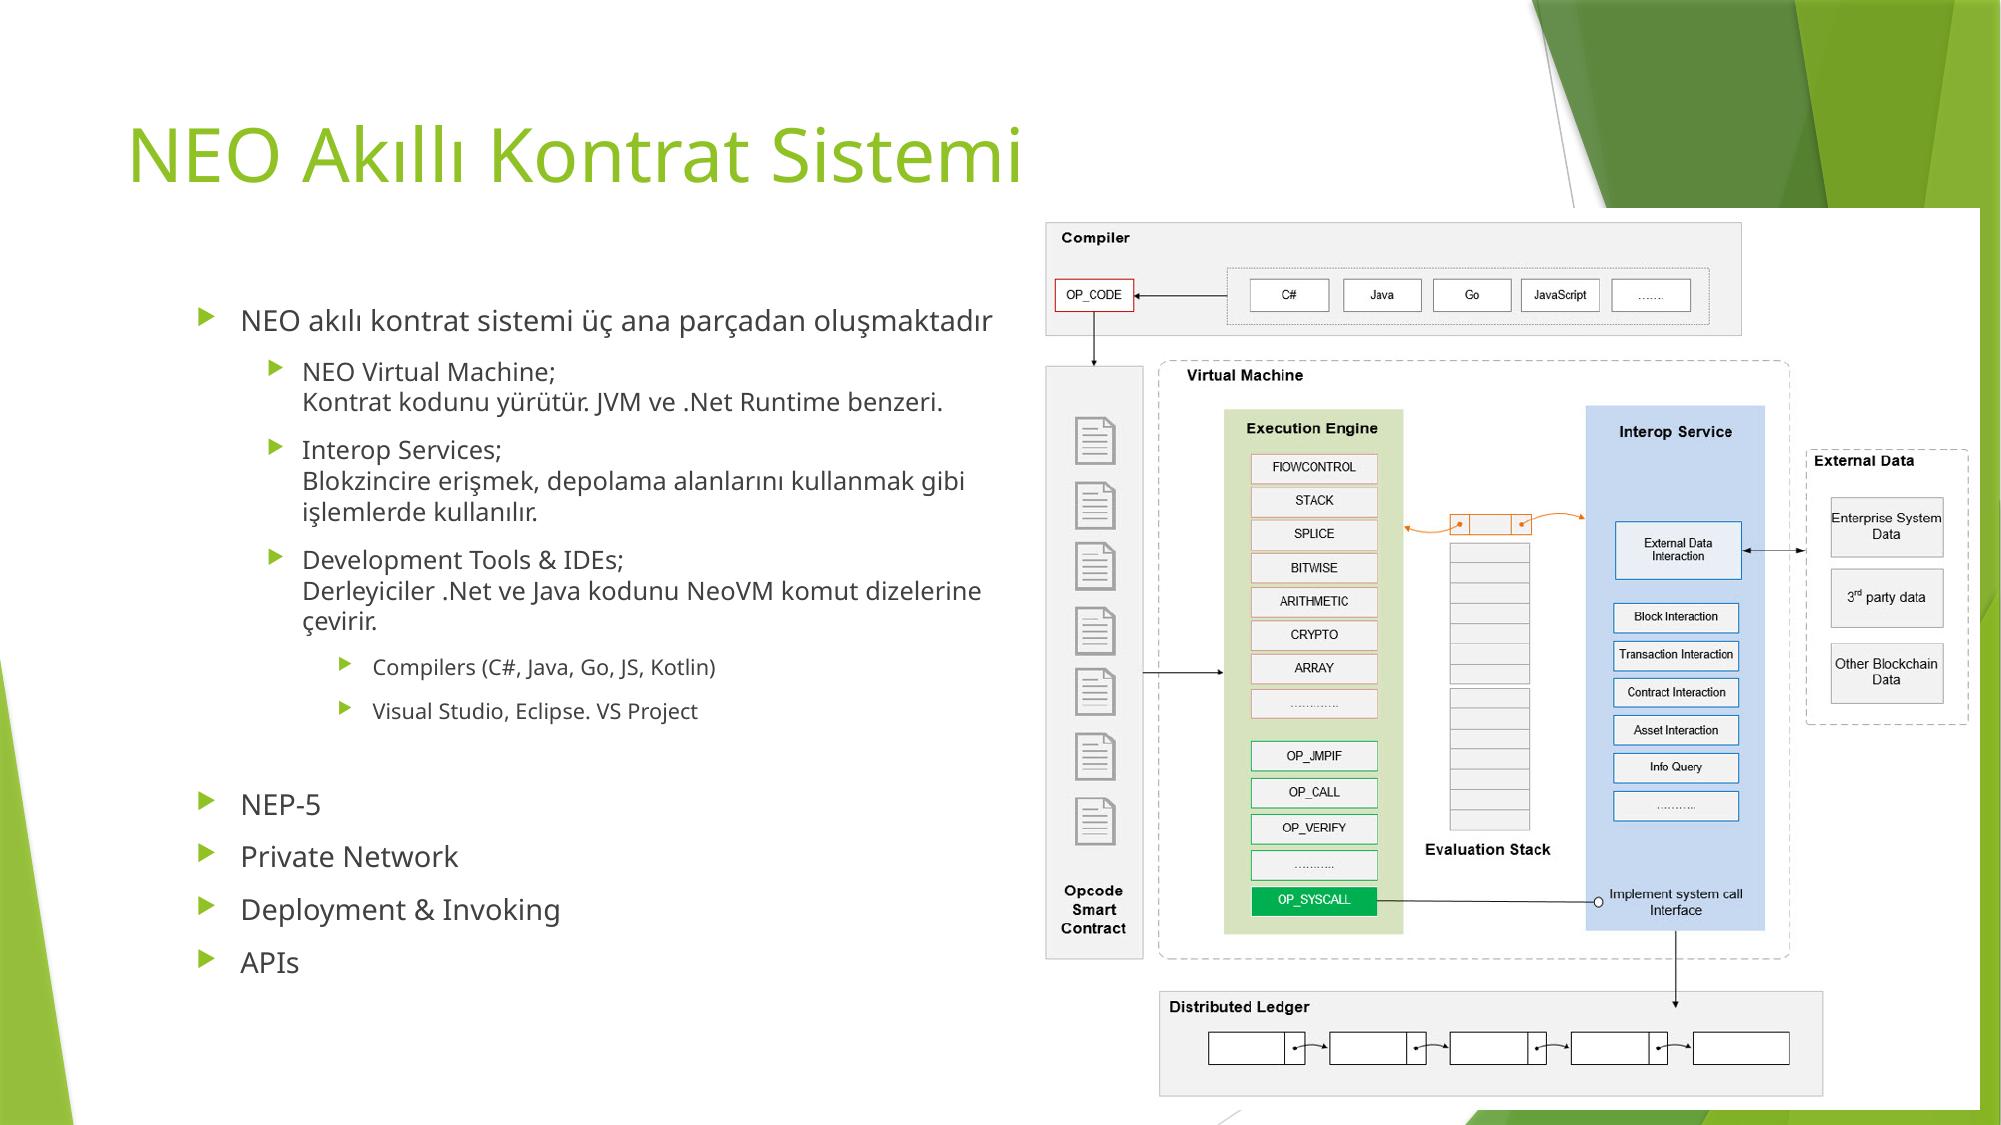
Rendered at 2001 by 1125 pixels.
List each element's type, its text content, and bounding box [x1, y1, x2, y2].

picture [1029, 207, 1981, 1111]
text_box NEO akılı kontrat sistemi üç ana parçadan oluşmaktadır NEO Virtual Machine; Kontrat kodunu yürütür. JVM ve .Net Runtime benzeri. Interop Services; Blokzincire erişmek, depolama alanlarını kullanmak gibi işlemlerde kullanılır. Development Tools & IDEs; Derleyiciler .Net ve Java kodunu NeoVM komut dizelerine çevirir. Compilers (C#, Java, Go, JS, Kotlin) Visual Studio, Eclipse. VS Project NEP-5 Private Network Deployment & Invoking APIs [111, 295, 1024, 991]
title NEO Akıllı Kontrat Sistemi [111, 99, 1522, 295]
